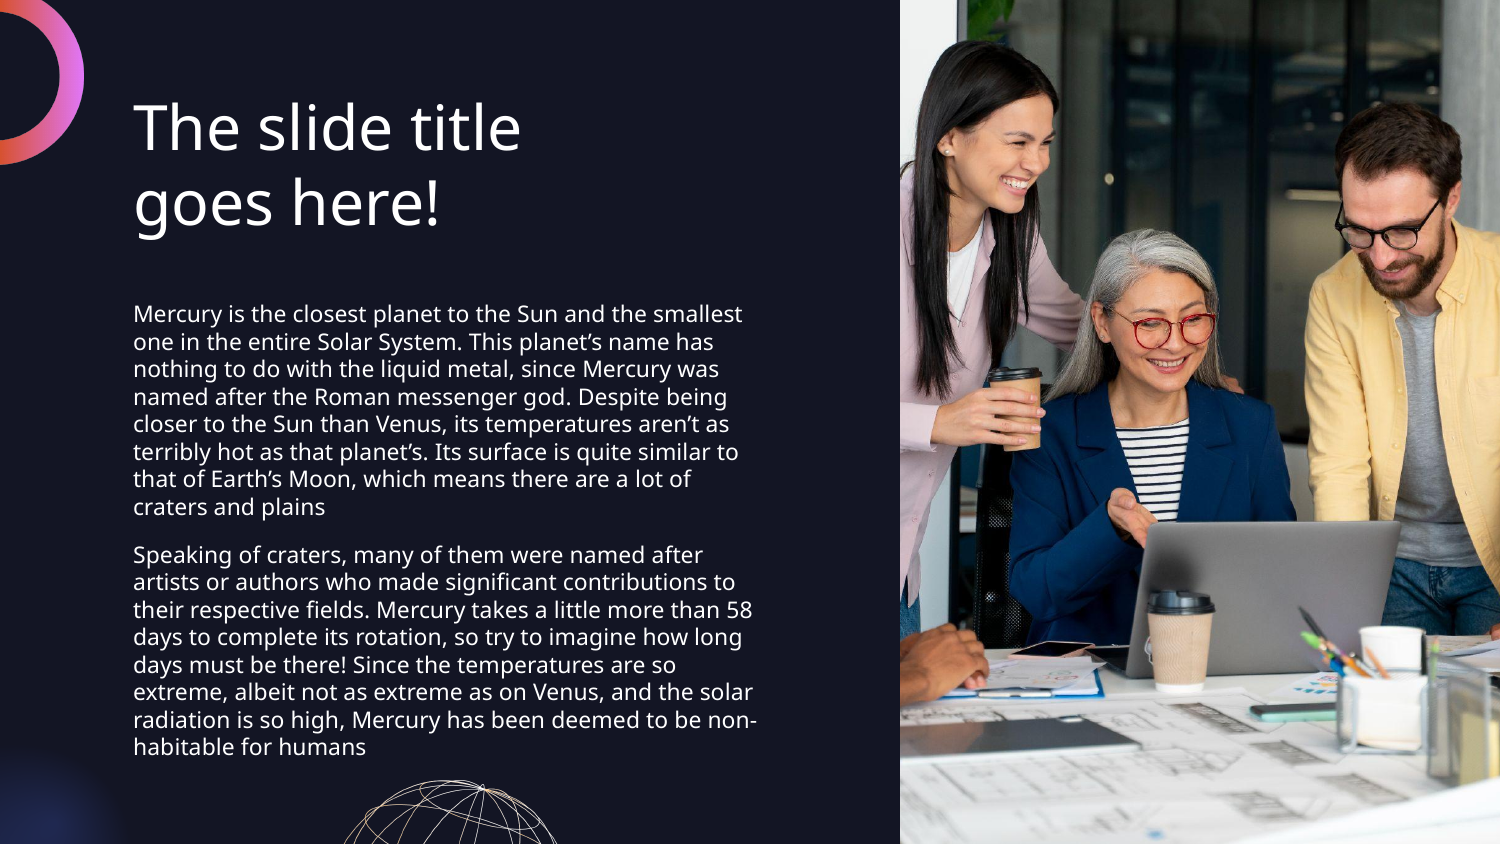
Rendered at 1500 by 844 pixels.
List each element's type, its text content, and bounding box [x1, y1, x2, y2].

subtitle Mercury is the closest planet to the Sun and the smallest one in the entire Solar System. This planet’s name has nothing to do with the liquid metal, since Mercury was named after the Roman messenger god. Despite being closer to the Sun than Venus, its temperatures aren’t as terribly hot as that planet’s. Its surface is quite similar to that of Earth’s Moon, which means there are a lot of craters and plains Speaking of craters, many of them were named after artists or authors who made significant contributions to their respective fields. Mercury takes a little more than 58 days to complete its rotation, so try to imagine how long days must be there! Since the temperatures are so extreme, albeit not as extreme as on Venus, and the solar radiation is so high, Mercury has been deemed to be non-habitable for humans [118, 284, 782, 726]
title The slide title goes here! [118, 72, 695, 255]
picture [899, 0, 1500, 844]
picture [0, 673, 170, 844]
picture [327, 780, 574, 844]
picture [0, 0, 84, 165]
